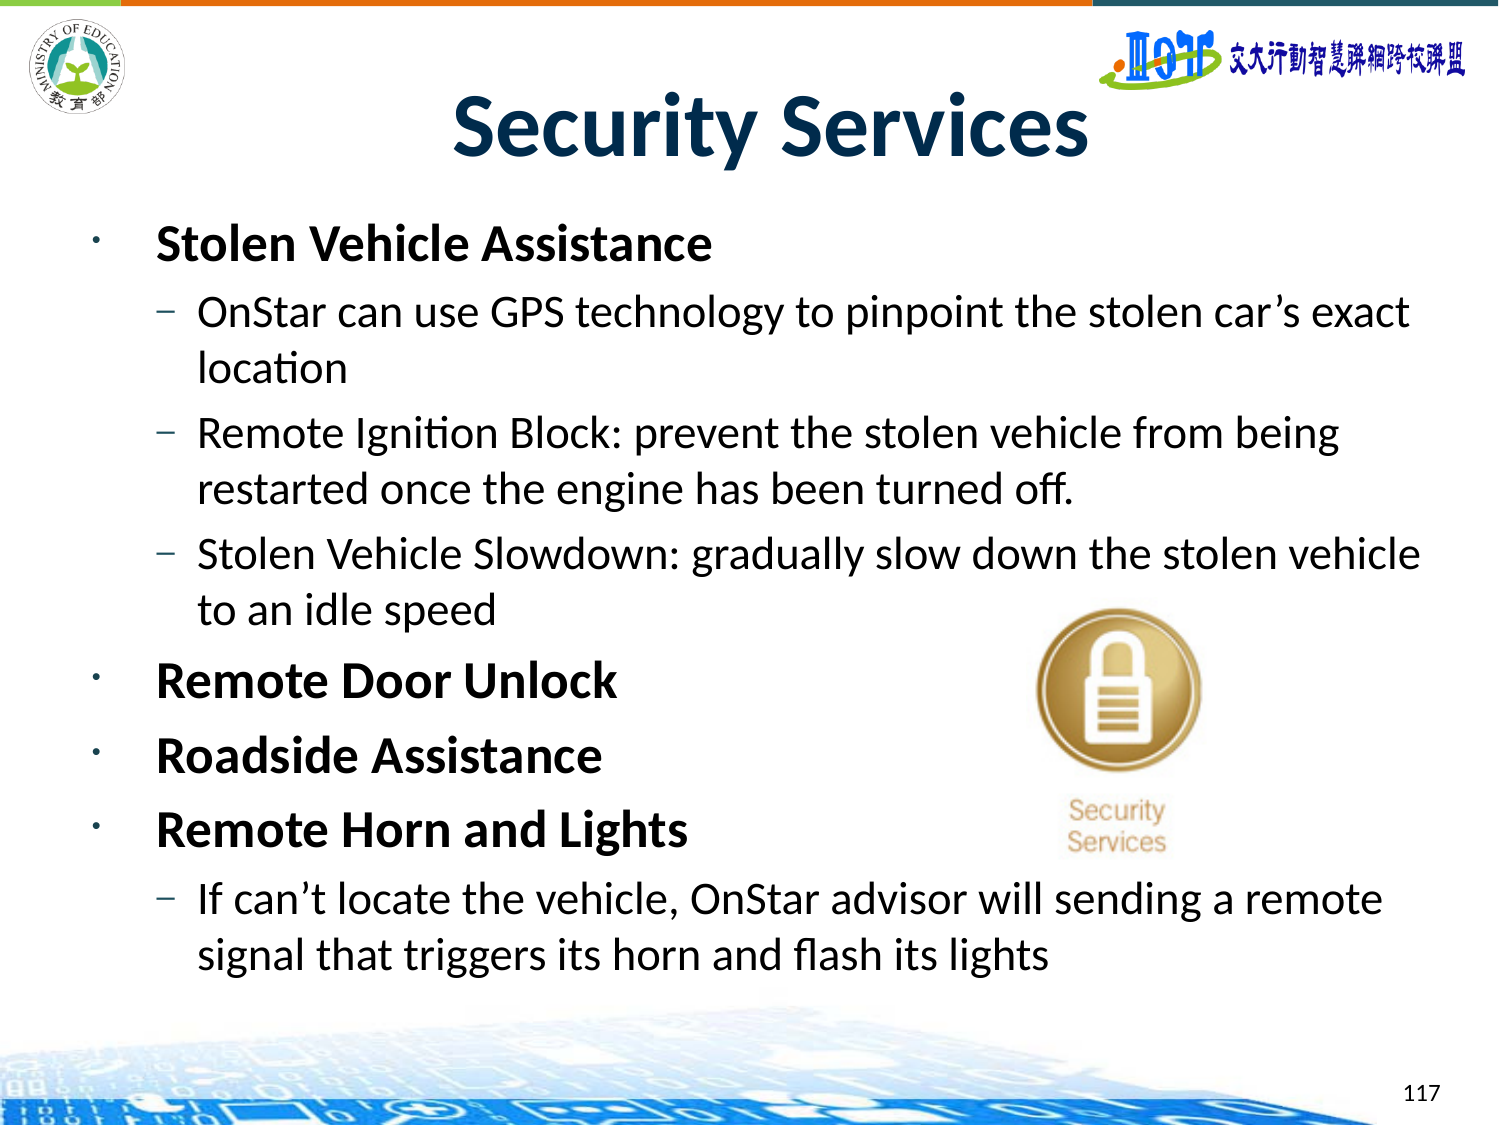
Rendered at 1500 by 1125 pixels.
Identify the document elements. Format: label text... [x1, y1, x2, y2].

slide_number 117 [1387, 1069, 1484, 1125]
picture [1099, 30, 1465, 90]
picture [29, 19, 125, 114]
list Stolen Vehicle Assistance OnStar can use GPS technology to pinpoint the stolen car’s exact location Remote Ignition Block: prevent the stolen vehicle from being restarted once the engine has been turned off. Stolen Vehicle Slowdown: gradually slow down the stolen vehicle to an idle speed Remote Door Unlock Roadside Assistance Remote Horn and Lights If can’t locate the vehicle, OnStar advisor will sending a remote signal that triggers its horn and flash its lights [76, 200, 1447, 996]
picture [1026, 597, 1211, 864]
picture [0, 987, 1377, 1125]
title Security Services [96, 37, 1447, 200]
